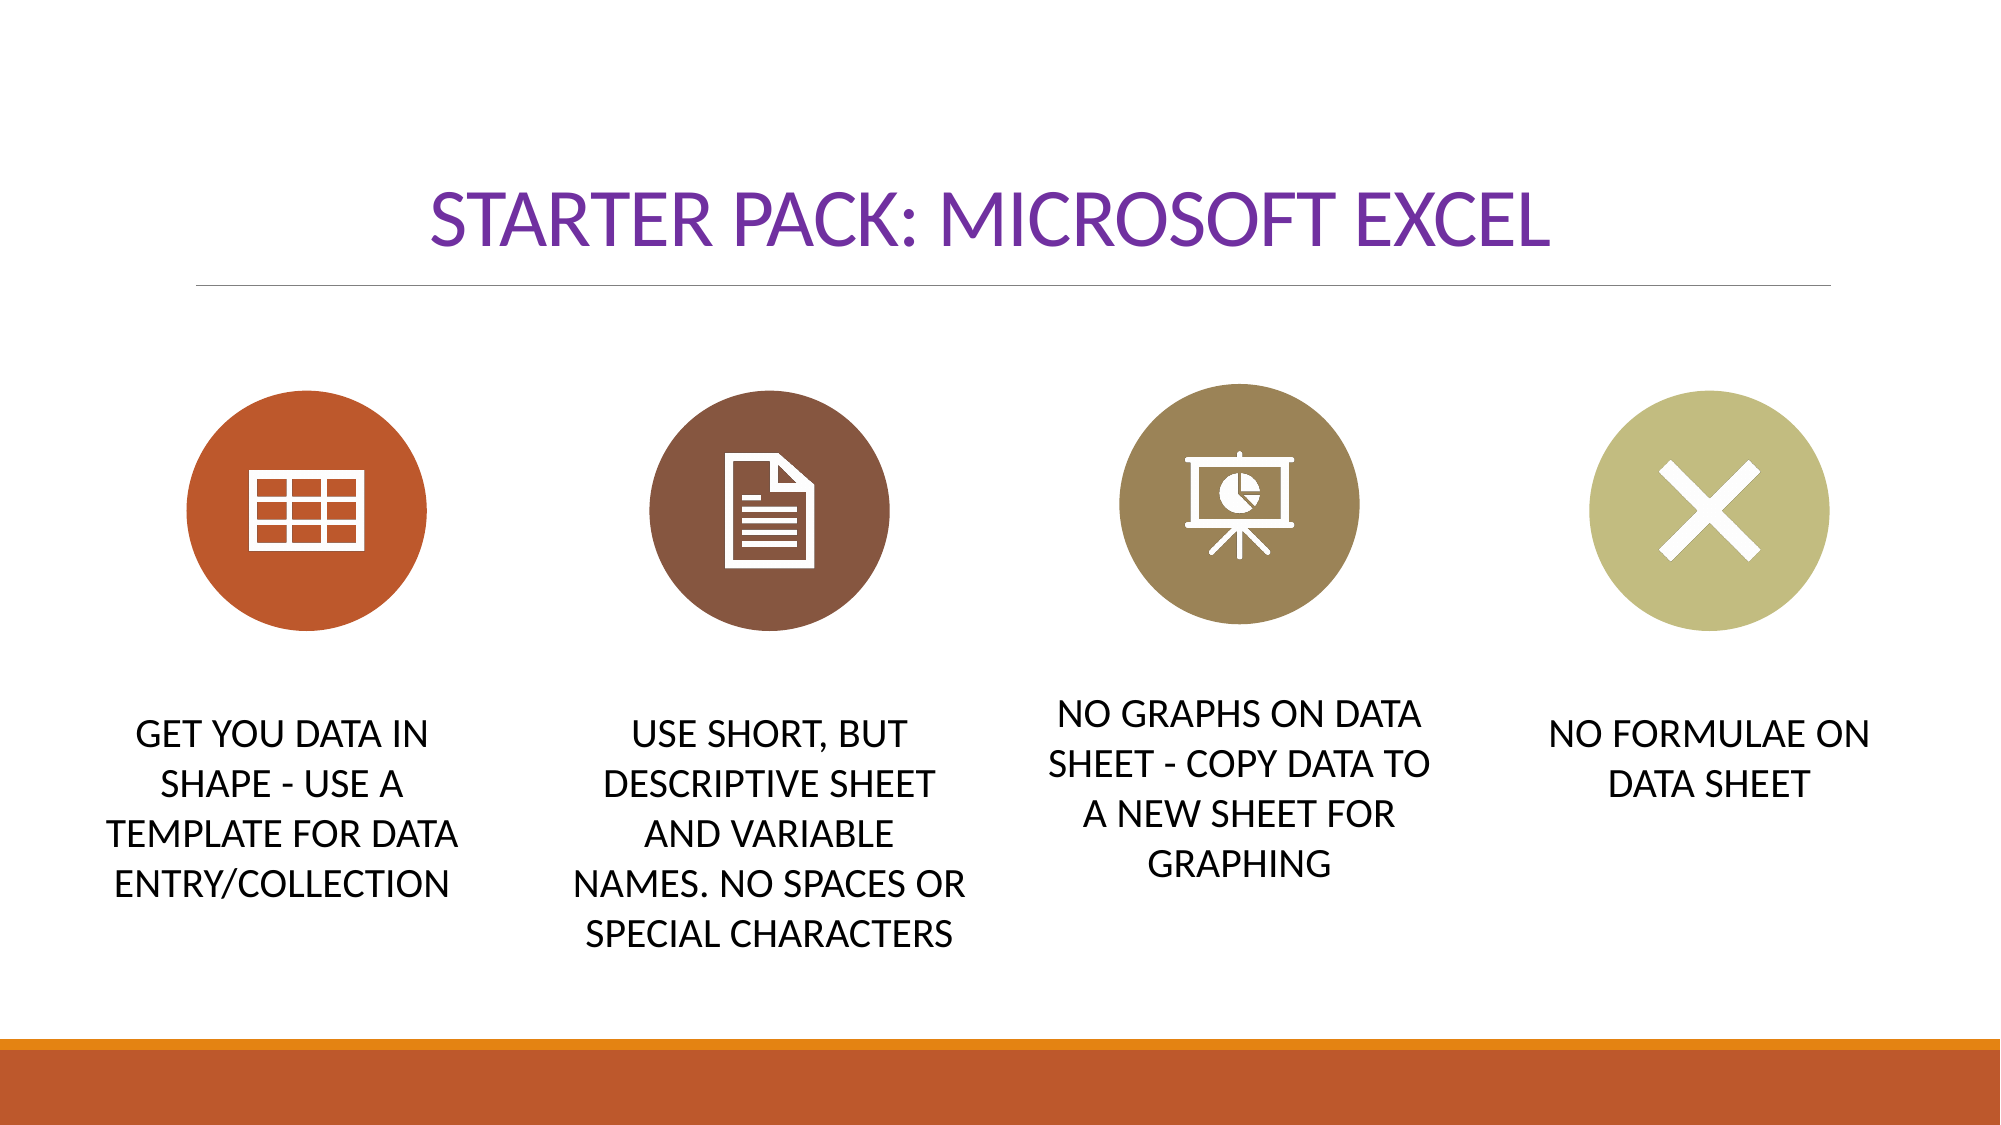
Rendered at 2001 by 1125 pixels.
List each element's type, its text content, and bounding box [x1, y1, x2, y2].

title STARTER PACK: MICROSOFT EXCEL [415, 132, 2000, 310]
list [70, 270, 1946, 1082]
